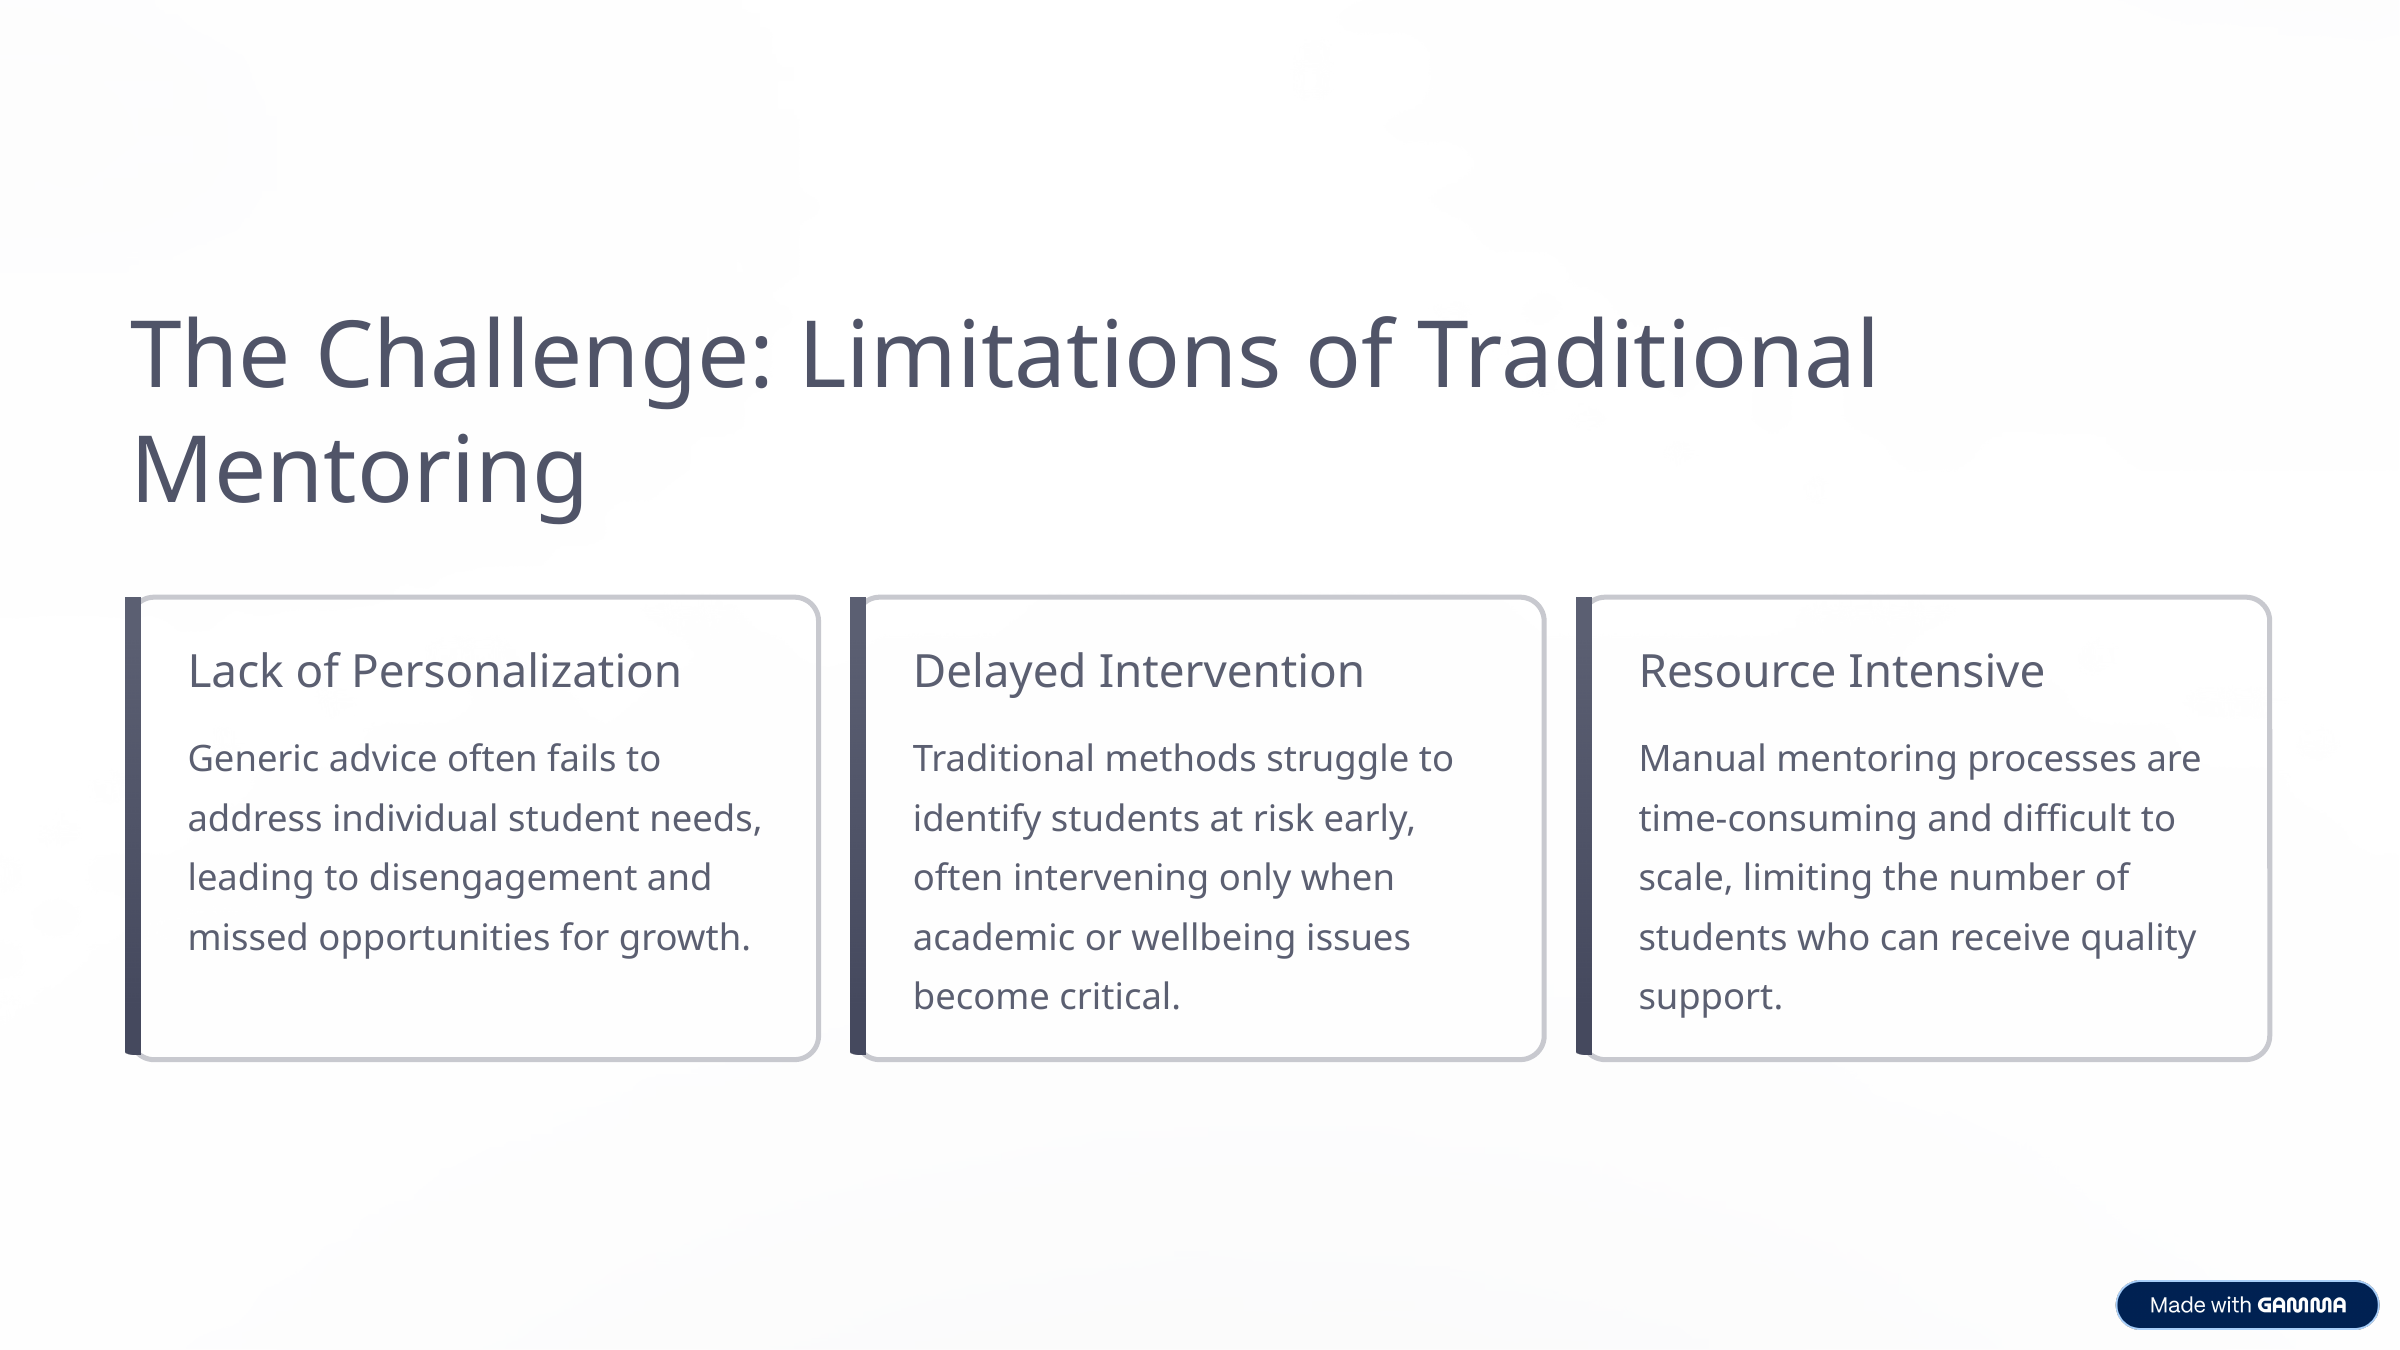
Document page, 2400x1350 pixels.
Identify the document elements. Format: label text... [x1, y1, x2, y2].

picture [125, 597, 146, 1060]
text_box [1597, 597, 2270, 1060]
text_box The Challenge: Limitations of Traditional Mentoring [130, 290, 2270, 523]
text_box Generic advice often fails to address individual student needs, leading to disengagement and missed opportunities for growth. [187, 719, 777, 958]
text_box Traditional methods struggle to identify students at risk early, often intervening only when academic or wellbeing issues become critical. [912, 719, 1502, 1018]
text_box Delayed Intervention [912, 639, 1378, 698]
text_box Lack of Personalization [187, 639, 691, 698]
text_box Manual mentoring processes are time-consuming and difficult to scale, limiting the number of students who can receive quality support. [1638, 719, 2228, 1018]
text_box [871, 597, 1545, 1060]
picture [2106, 1271, 2389, 1339]
text_box Resource Intensive [1638, 639, 2104, 698]
picture [850, 597, 871, 1060]
picture [1576, 597, 1597, 1060]
text_box [146, 597, 819, 1060]
